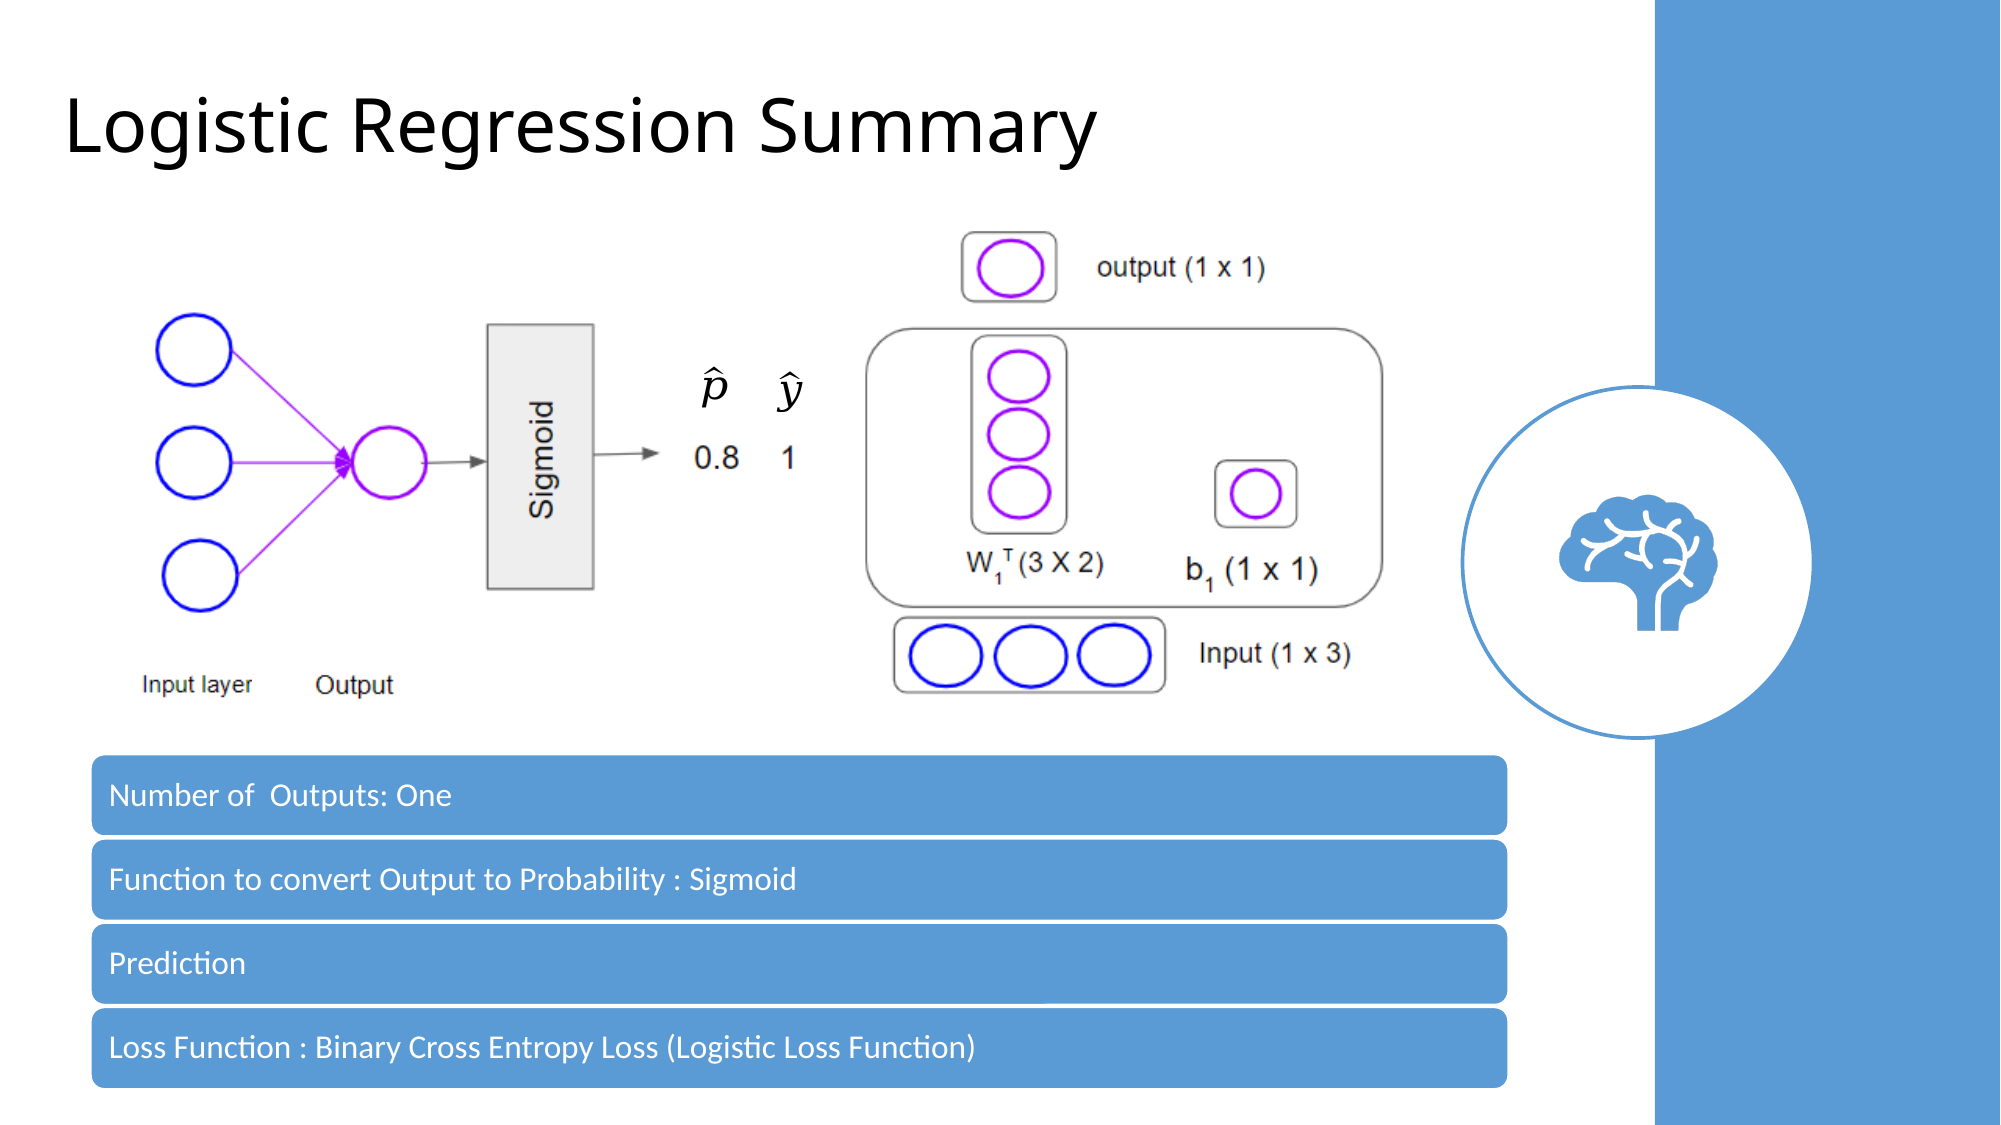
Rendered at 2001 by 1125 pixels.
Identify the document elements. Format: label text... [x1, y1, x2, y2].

text_box [1654, 0, 2000, 1125]
picture [1544, 468, 1732, 657]
text_box Logistic Regression Summary [48, 19, 1638, 238]
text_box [90, 194, 1410, 739]
text_box [1461, 385, 1815, 740]
